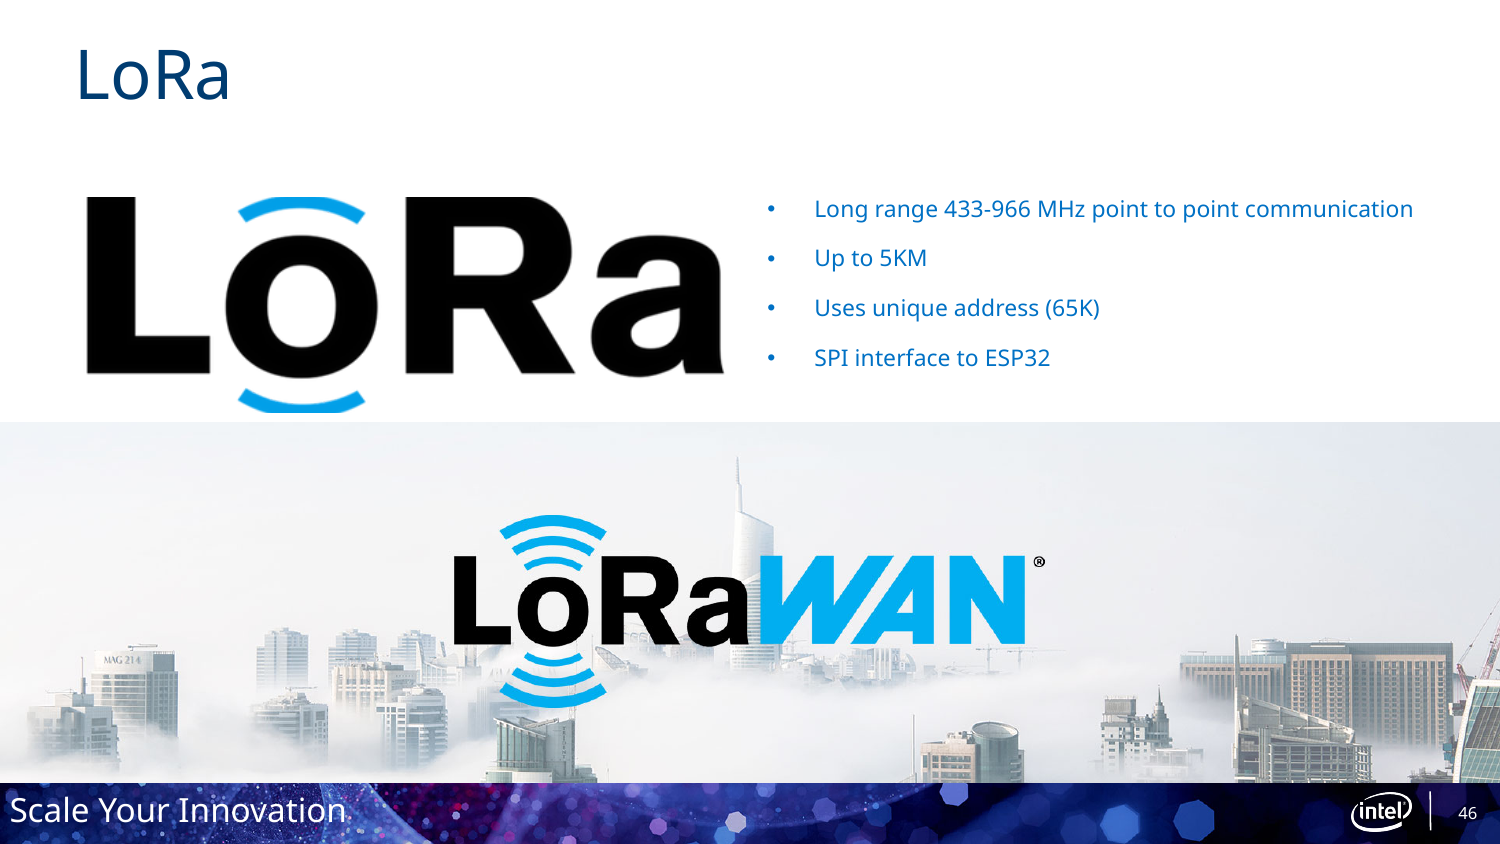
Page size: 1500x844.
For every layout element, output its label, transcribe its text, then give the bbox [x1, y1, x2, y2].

title LoRa [74, 50, 1425, 194]
picture [74, 197, 733, 413]
picture [0, 421, 1500, 844]
slide_number 46 [1127, 791, 1478, 837]
list Long range 433-966 MHz point to point communication Up to 5KM Uses unique address (65K) SPI interface to ESP32 [767, 197, 1425, 413]
